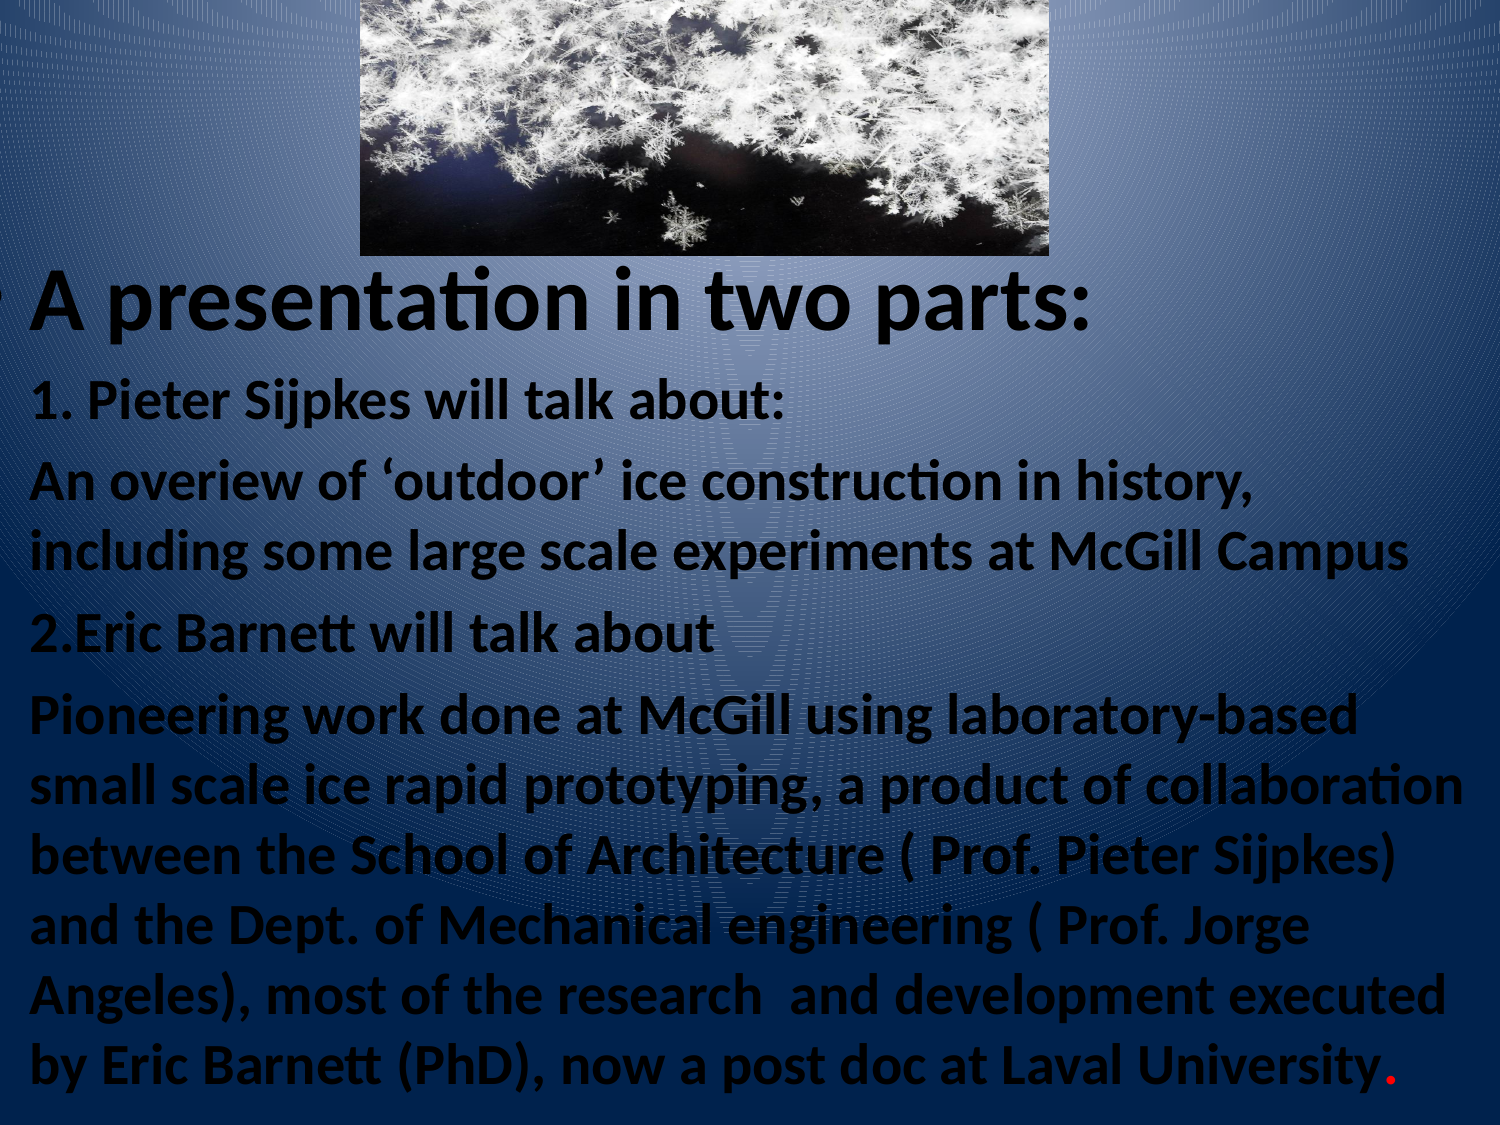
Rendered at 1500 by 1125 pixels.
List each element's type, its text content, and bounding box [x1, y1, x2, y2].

picture [359, 0, 1049, 256]
list A presentation in two parts: 1. Pieter Sijpkes will talk about: An overiew of ‘outdoor’ ice construction in history, including some large scale experiments at McGill Campus 2.Eric Barnett will talk about Pioneering work done at McGill using laboratory-based small scale ice rapid prototyping, a product of collaboration between the School of Architecture ( Prof. Pieter Sijpkes) and the Dept. of Mechanical engineering ( Prof. Jorge Angeles), most of the research and development executed by Eric Barnett (PhD), now a post doc at Laval University. [0, 231, 1500, 1125]
